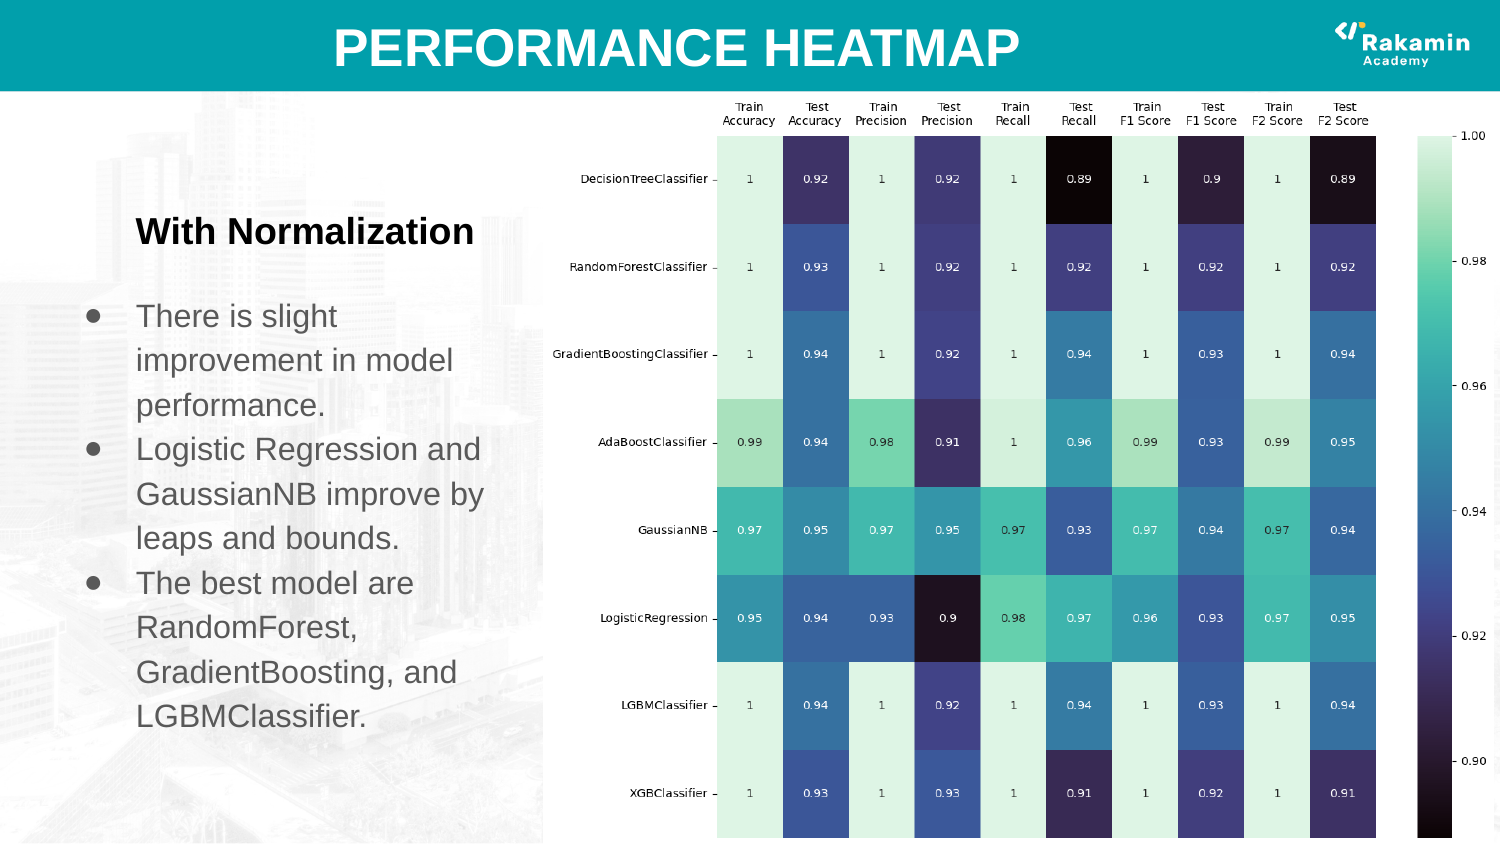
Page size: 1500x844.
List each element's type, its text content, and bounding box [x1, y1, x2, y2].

text_box With Normalization [101, 178, 493, 273]
picture [0, 0, 1500, 844]
list There is slight improvement in model performance. Logistic Regression and GaussianNB improve by leaps and bounds. The best model are RandomForest, GradientBoosting, and LGBMClassifier. [51, 274, 538, 750]
title PERFORMANCE HEATMAP [51, 0, 1304, 92]
